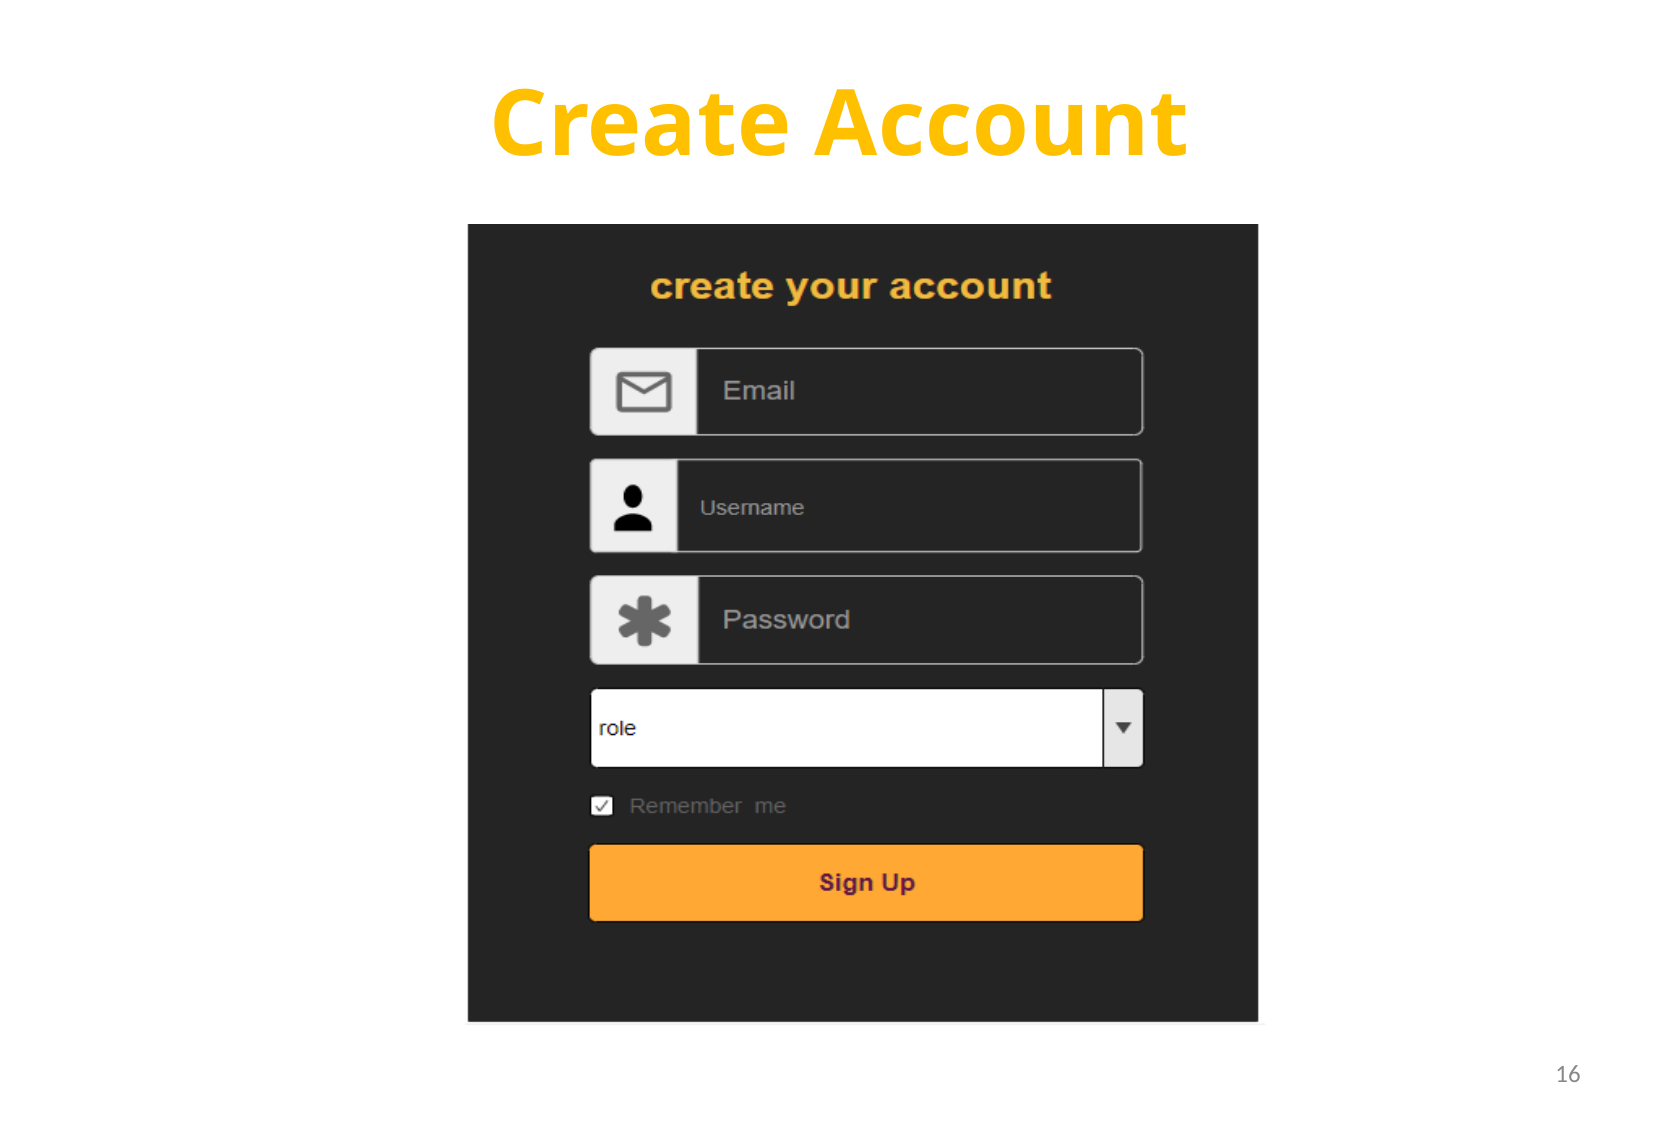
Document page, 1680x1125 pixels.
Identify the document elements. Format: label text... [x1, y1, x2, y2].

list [464, 224, 1265, 1026]
title Create Account [83, 24, 1596, 213]
slide_number 16 [1203, 1042, 1596, 1103]
